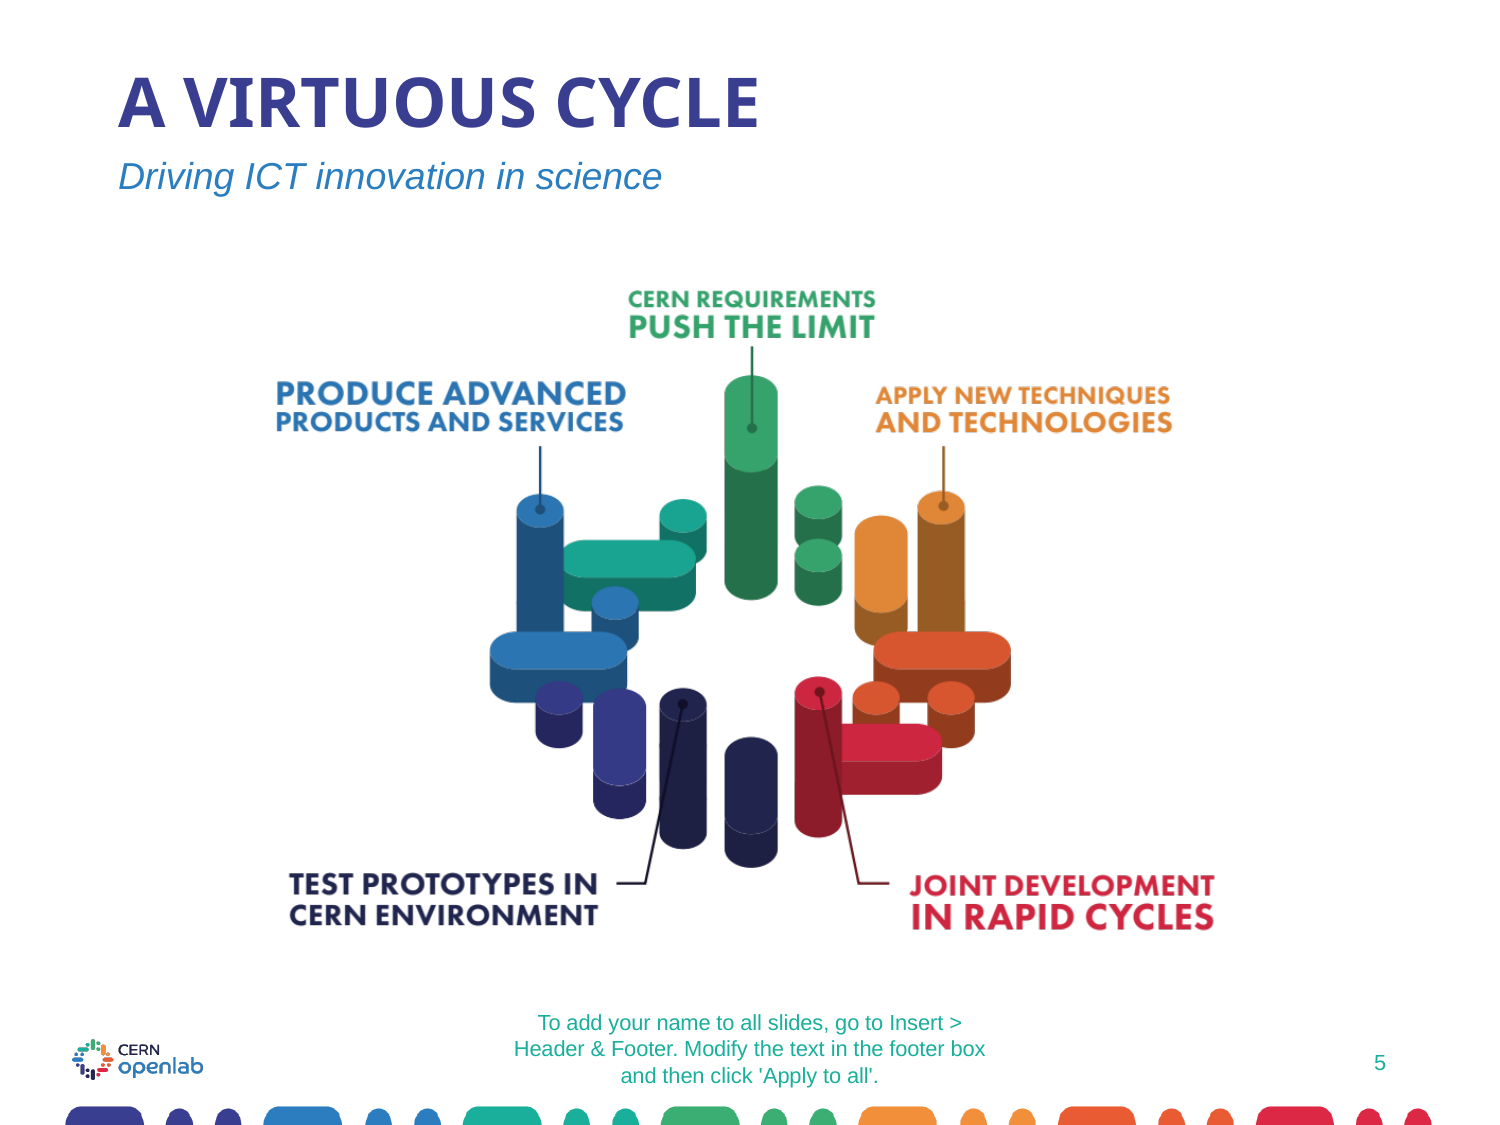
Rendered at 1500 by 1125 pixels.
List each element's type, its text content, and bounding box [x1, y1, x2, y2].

picture [275, 287, 1220, 937]
title A VIRTUOUS CYCLE [103, 59, 1398, 150]
list Driving ICT innovation in science [103, 150, 1397, 231]
picture [72, 1039, 203, 1080]
footer To add your name to all slides, go to Insert > Header & Footer. Modify the text in the footer box and then click 'Apply to all'. [496, 1031, 1004, 1092]
